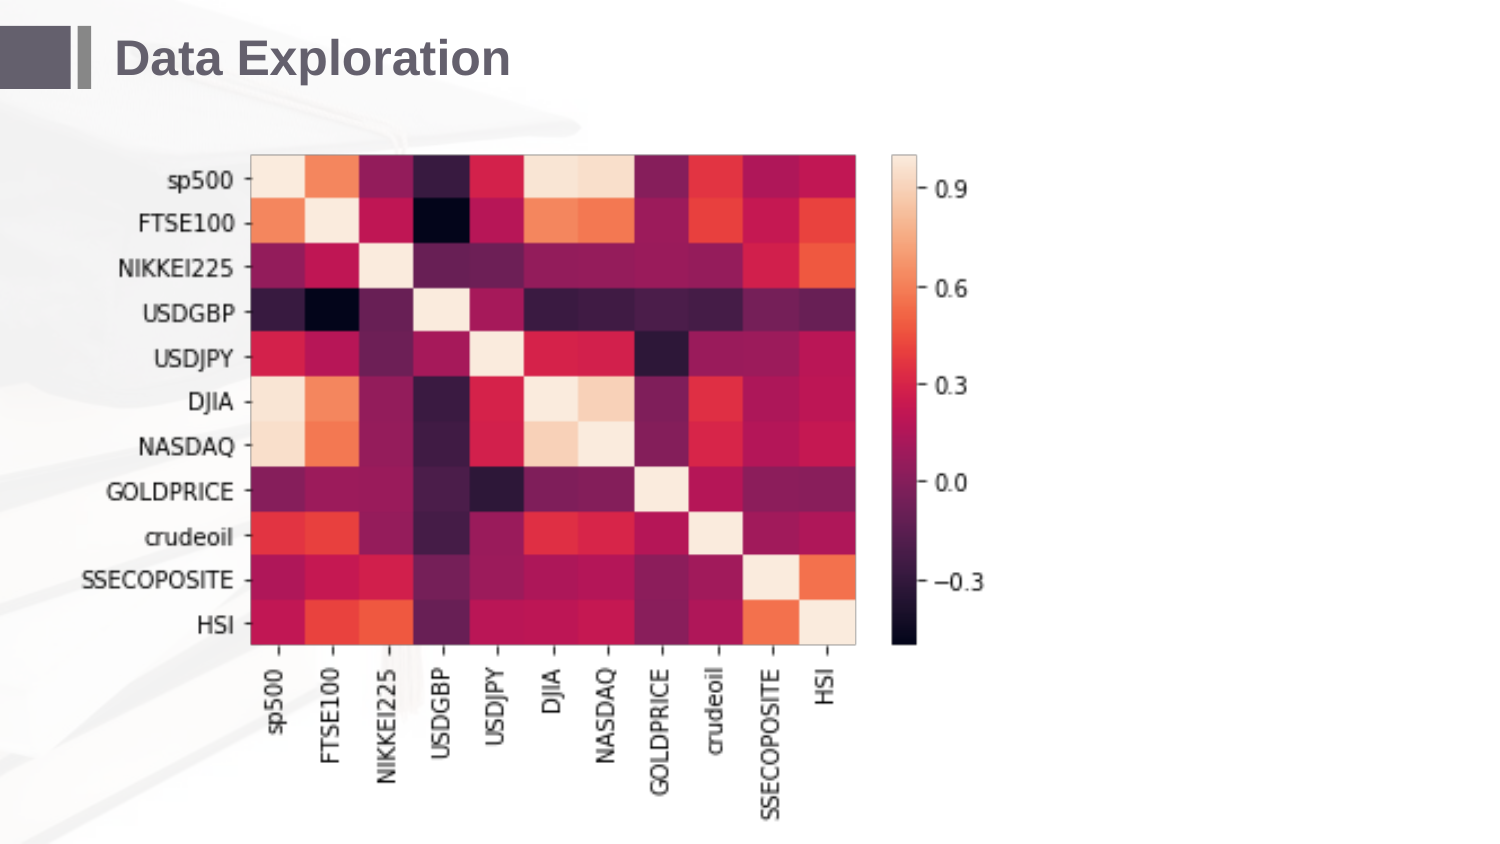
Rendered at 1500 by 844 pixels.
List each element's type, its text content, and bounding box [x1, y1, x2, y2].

title Data Exploration [103, 11, 1439, 93]
picture [64, 133, 1003, 833]
